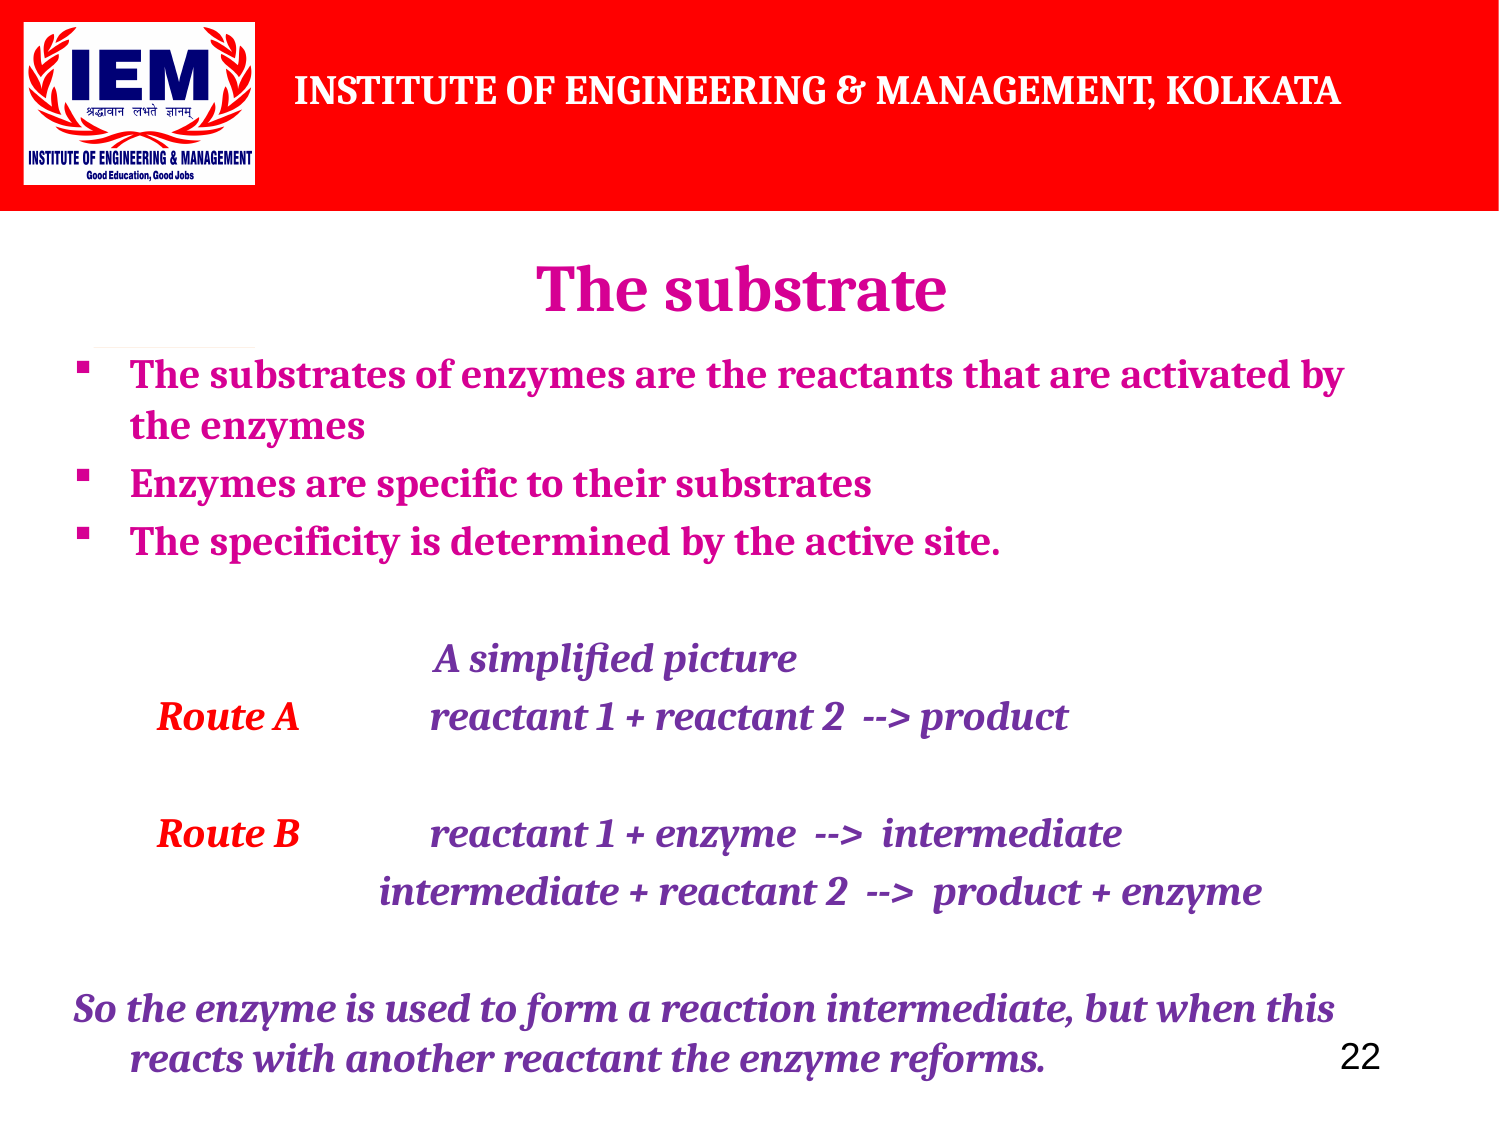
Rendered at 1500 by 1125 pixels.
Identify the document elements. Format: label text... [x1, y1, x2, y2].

picture [23, 22, 255, 185]
list The substrates of enzymes are the reactants that are activated by the enzymes Enzymes are specific to their substrates The specificity is determined by the active site. A simplified picture Route A reactant 1 + reactant 2 --> product Route B reactant 1 + enzyme --> intermediate intermediate + reactant 2 --> product + enzyme So the enzyme is used to form a reaction intermediate, but when this reacts with another reactant the enzyme reforms. [58, 339, 1409, 1020]
title The substrate [75, 237, 1425, 313]
